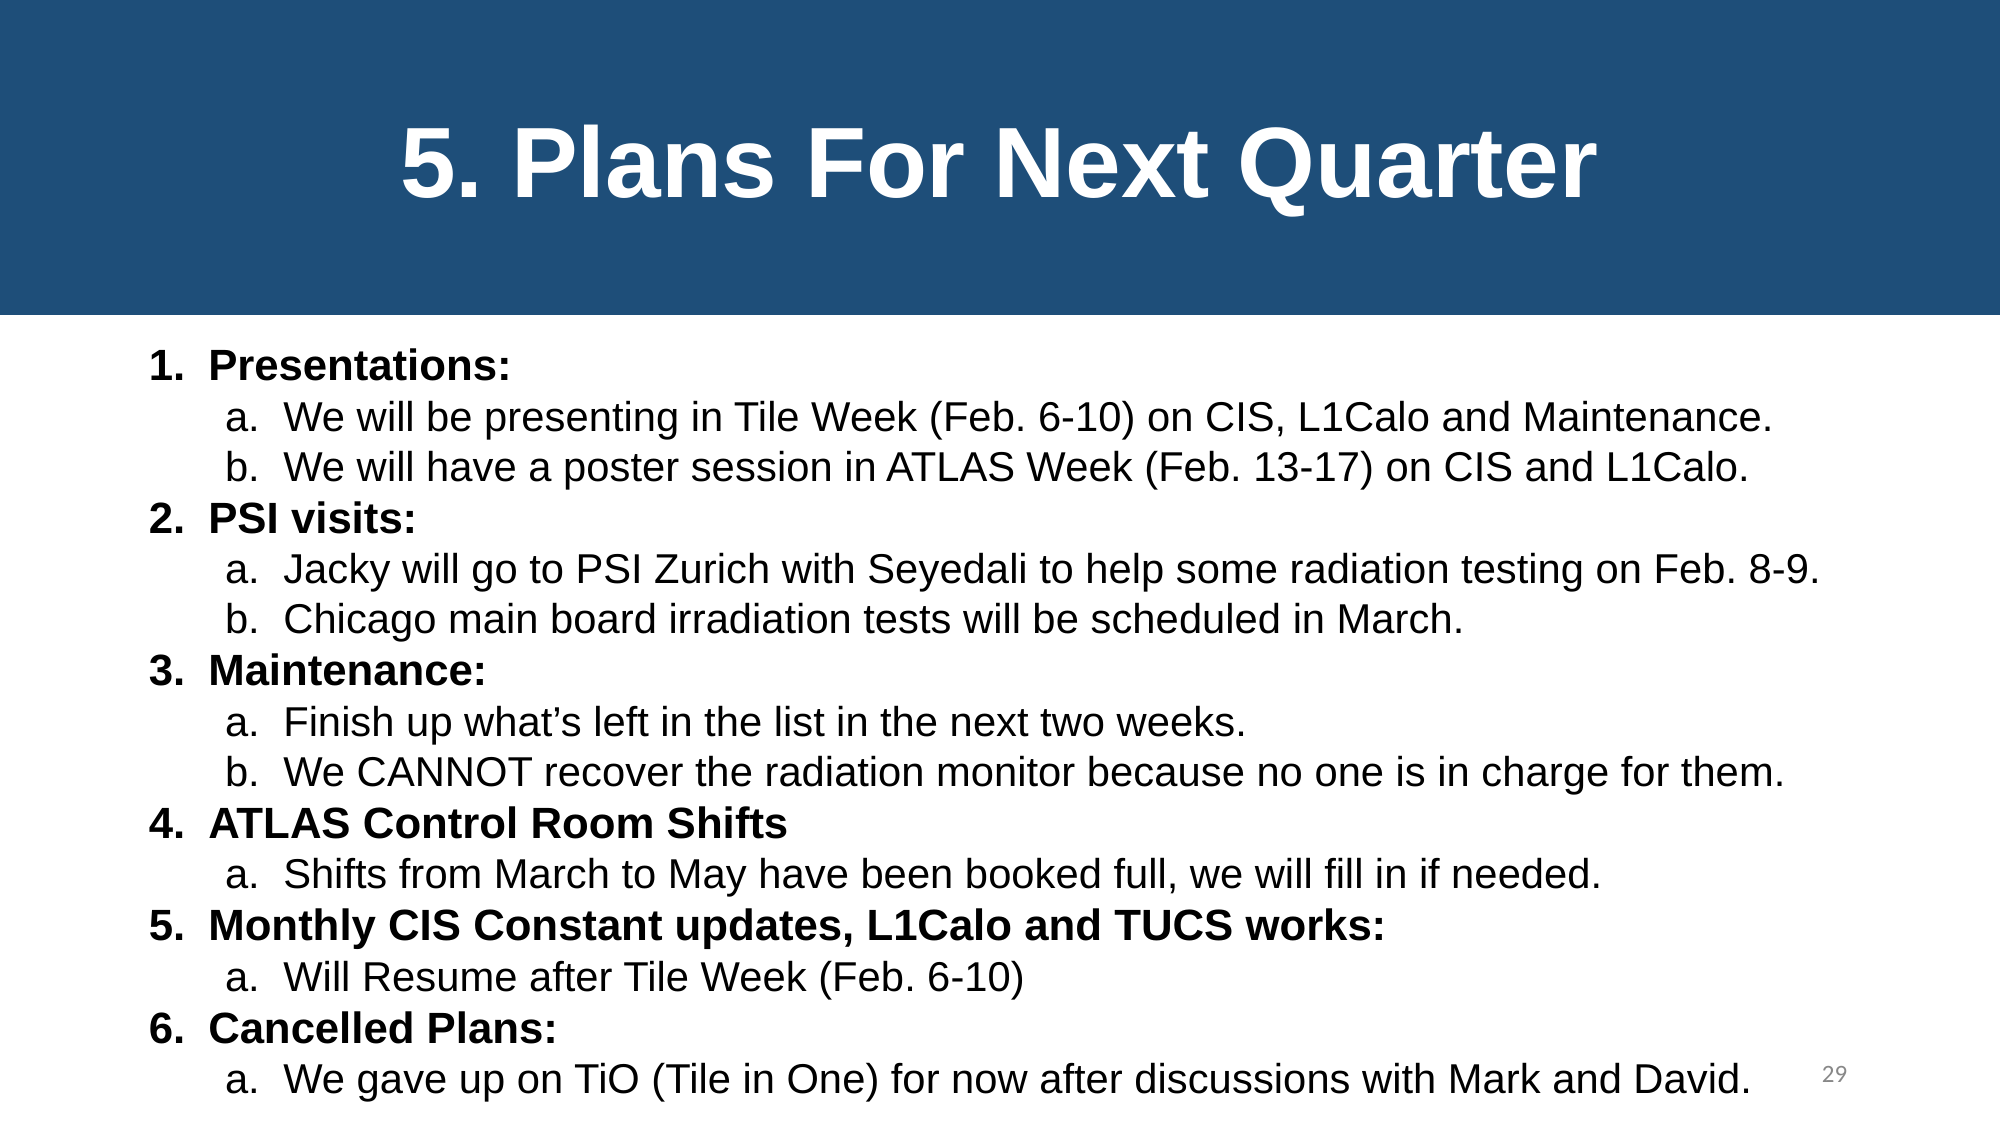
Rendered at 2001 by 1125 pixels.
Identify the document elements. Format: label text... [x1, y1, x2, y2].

text_box 5. Plans For Next Quarter [0, 0, 2000, 315]
list Presentations: We will be presenting in Tile Week (Feb. 6-10) on CIS, L1Calo and Maintenance. We will have a poster session in ATLAS Week (Feb. 13-17) on CIS and L1Calo. PSI visits: Jacky will go to PSI Zurich with Seyedali to help some radiation testing on Feb. 8-9. Chicago main board irradiation tests will be scheduled in March. Maintenance: Finish up what’s left in the list in the next two weeks. We CANNOT recover the radiation monitor because no one is in charge for them. ATLAS Control Room Shifts Shifts from March to May have been booked full, we will fill in if needed. Monthly CIS Constant updates, L1Calo and TUCS works: Will Resume after Tile Week (Feb. 6-10) Cancelled Plans: We gave up on TiO (Tile in One) for now after discussions with Mark and David. [118, 329, 1882, 1103]
slide_number ‹#› [1412, 1042, 1863, 1103]
